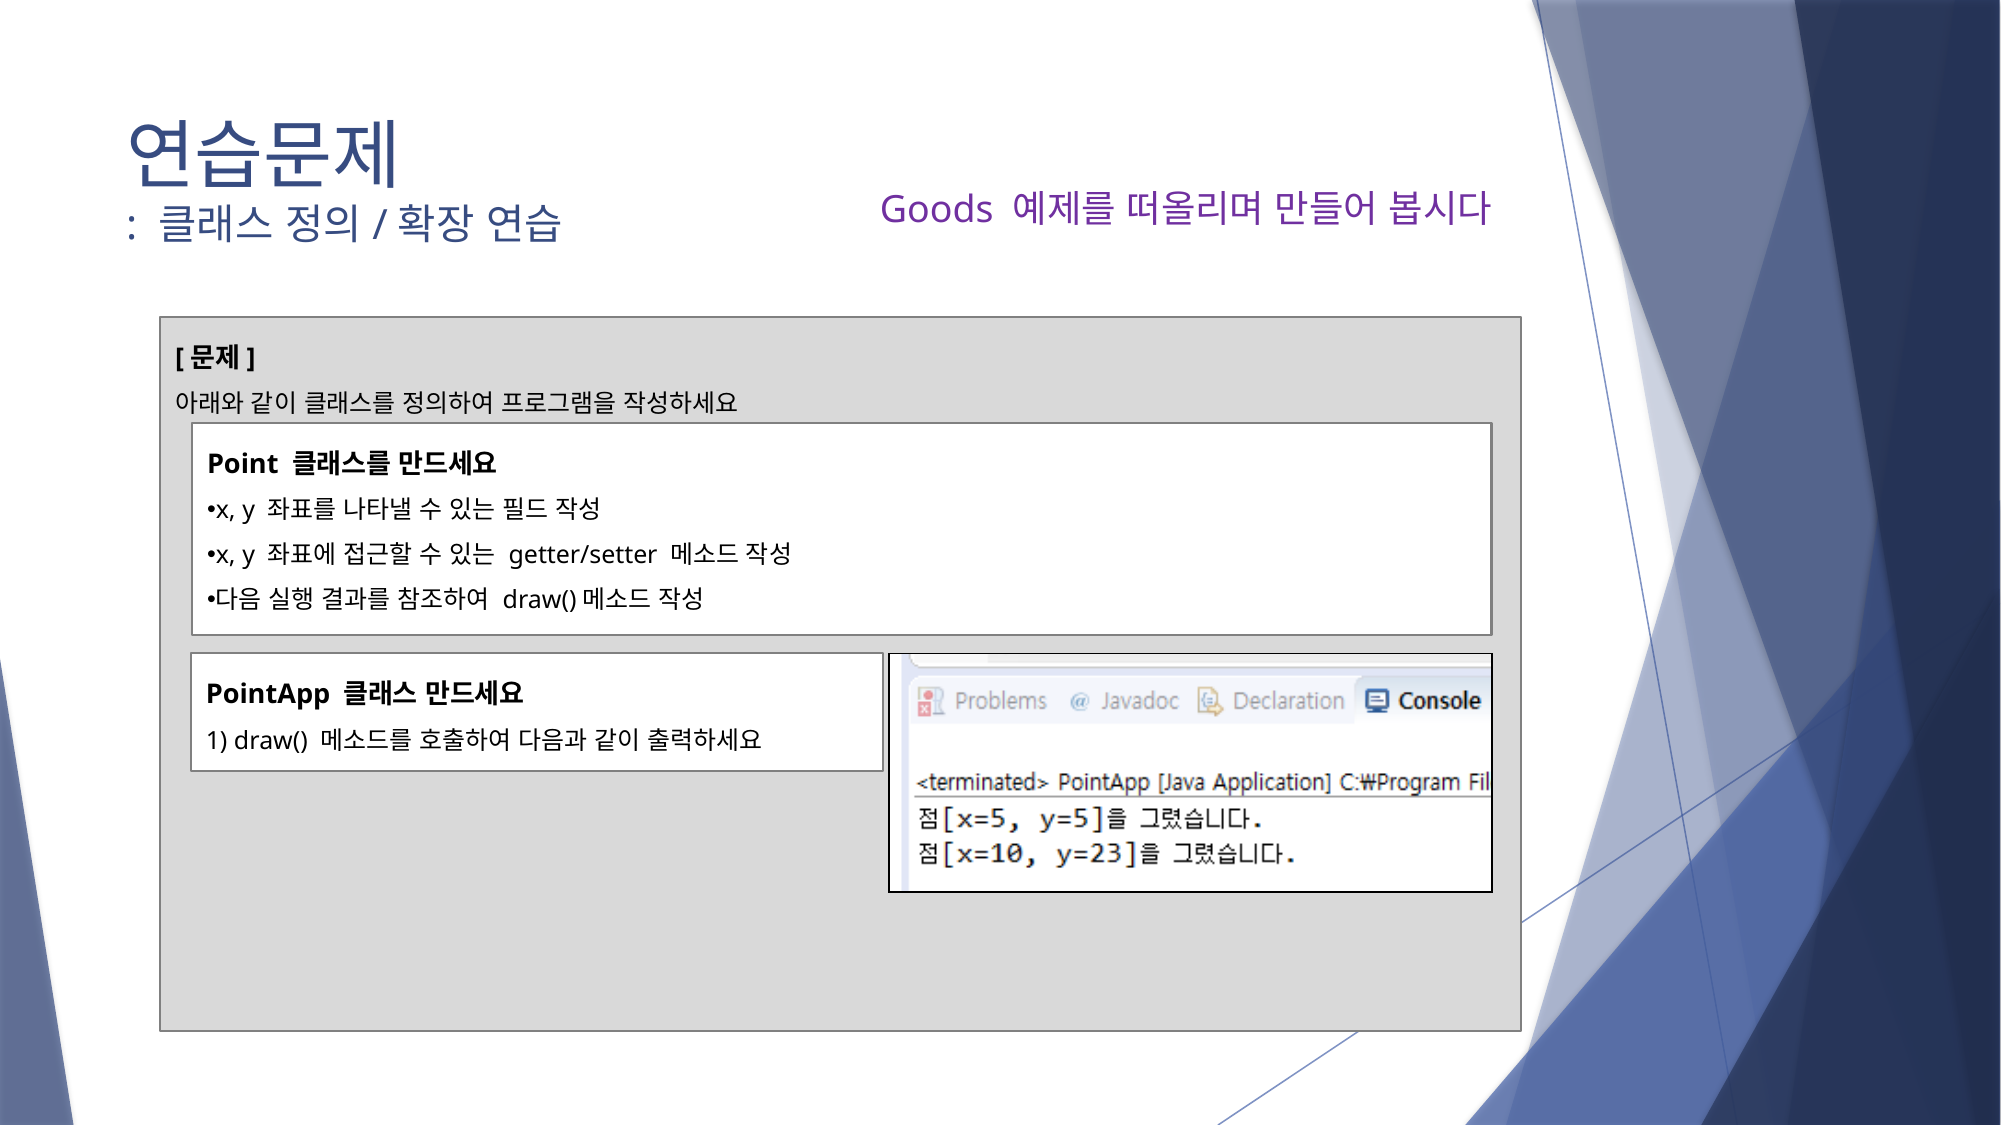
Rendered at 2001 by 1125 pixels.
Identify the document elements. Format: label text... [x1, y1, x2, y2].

text_box Goods 예제를 떠올리며 만들어 봅시다 [865, 177, 1508, 238]
picture [888, 653, 1492, 892]
text_box PointApp 클래스 만드세요 1) draw() 메소드를 호출하여 다음과 같이 출력하세요 [190, 652, 885, 773]
text_box [문제] 아래와 같이 클래스를 정의하여 프로그램을 작성하세요 [159, 315, 1523, 1033]
title 연습문제 : 클래스 정의/확장 연습 [111, 99, 1522, 317]
text_box Point 클래스를 만드세요 x, y 좌표를 나타낼 수 있는 필드 작성 x, y 좌표에 접근할 수 있는 getter/setter 메소드 작성 다음 실행 결과를 참조하여 draw()메소드 작성 [191, 421, 1493, 637]
